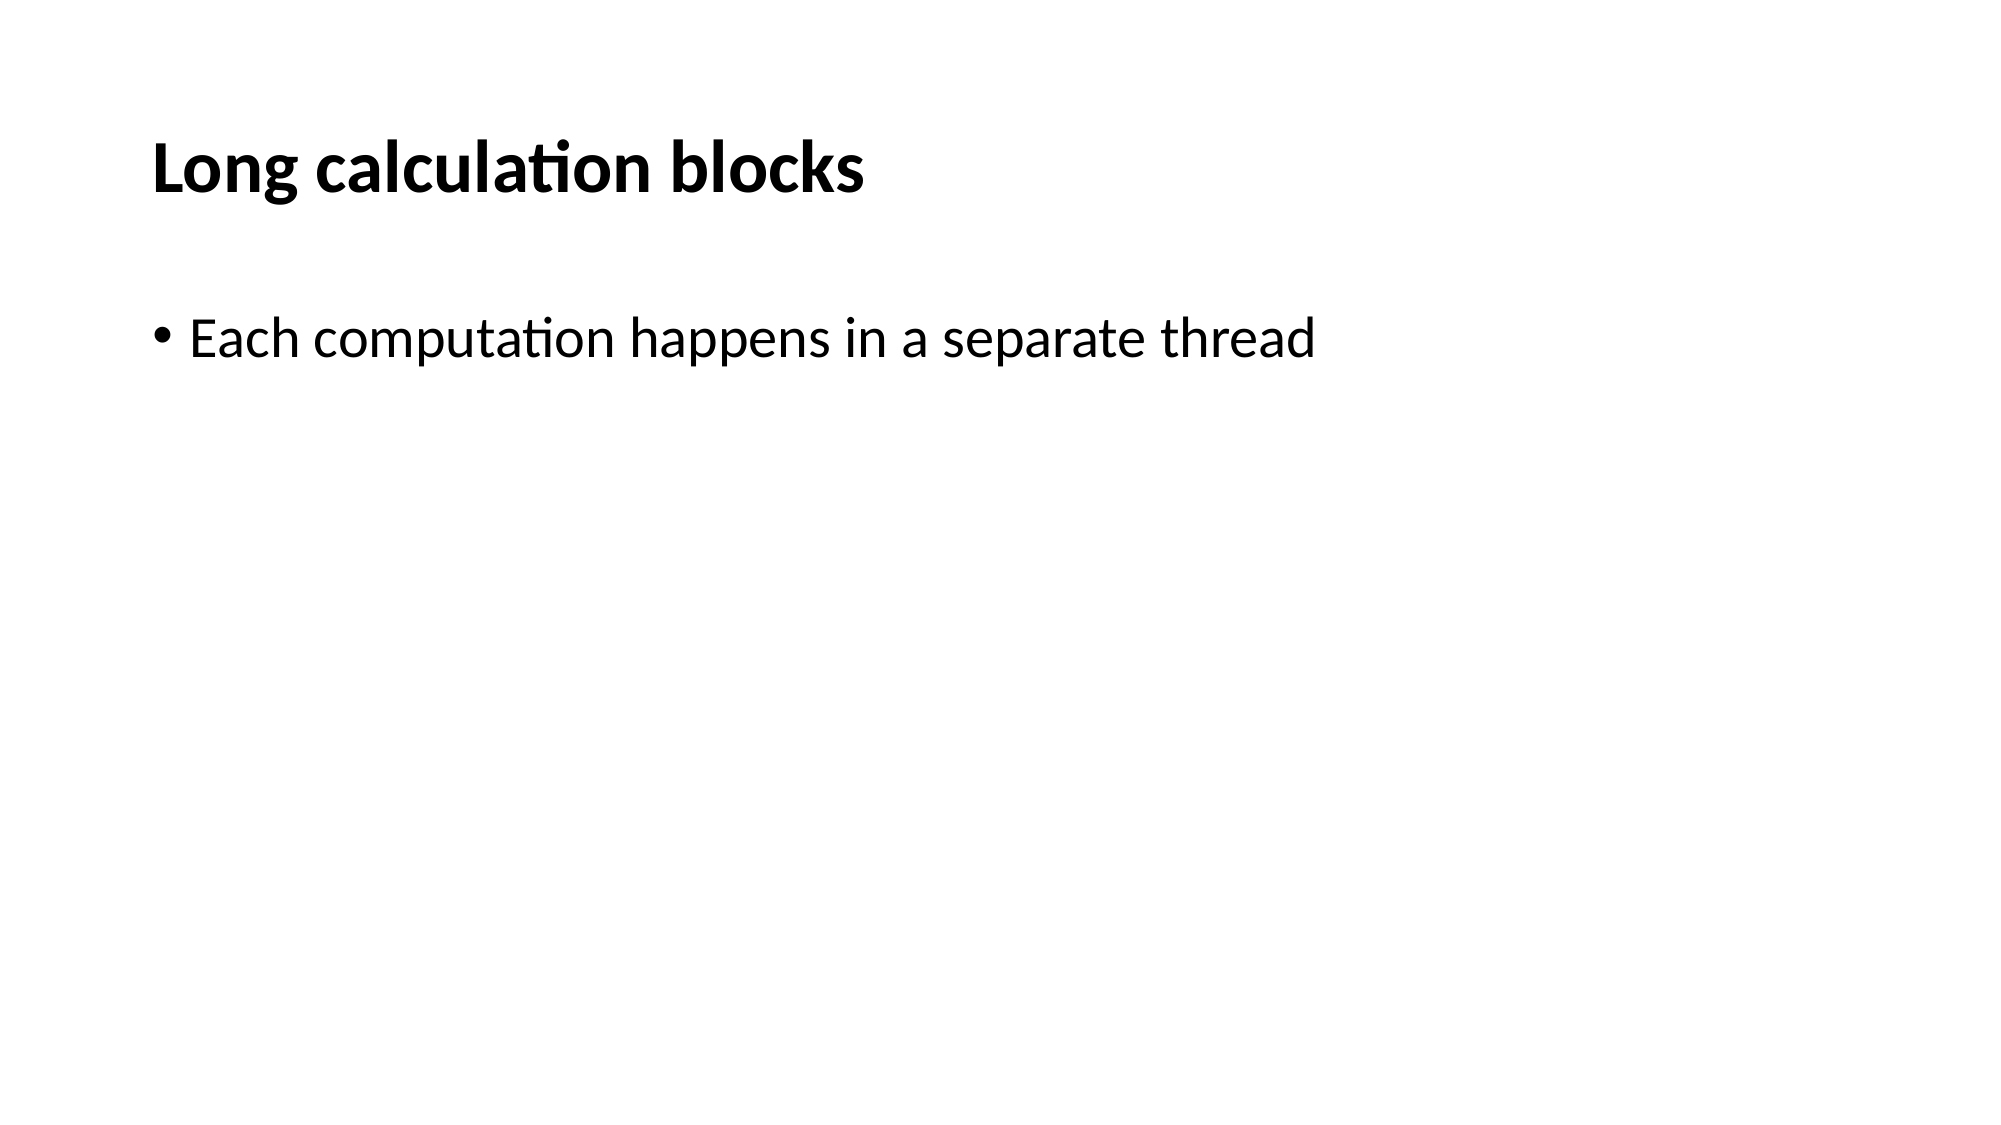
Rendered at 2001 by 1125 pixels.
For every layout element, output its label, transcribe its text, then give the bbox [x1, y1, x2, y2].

title Long calculation blocks [137, 59, 1863, 278]
list Each computation happens in a separate thread [137, 299, 1863, 1014]
